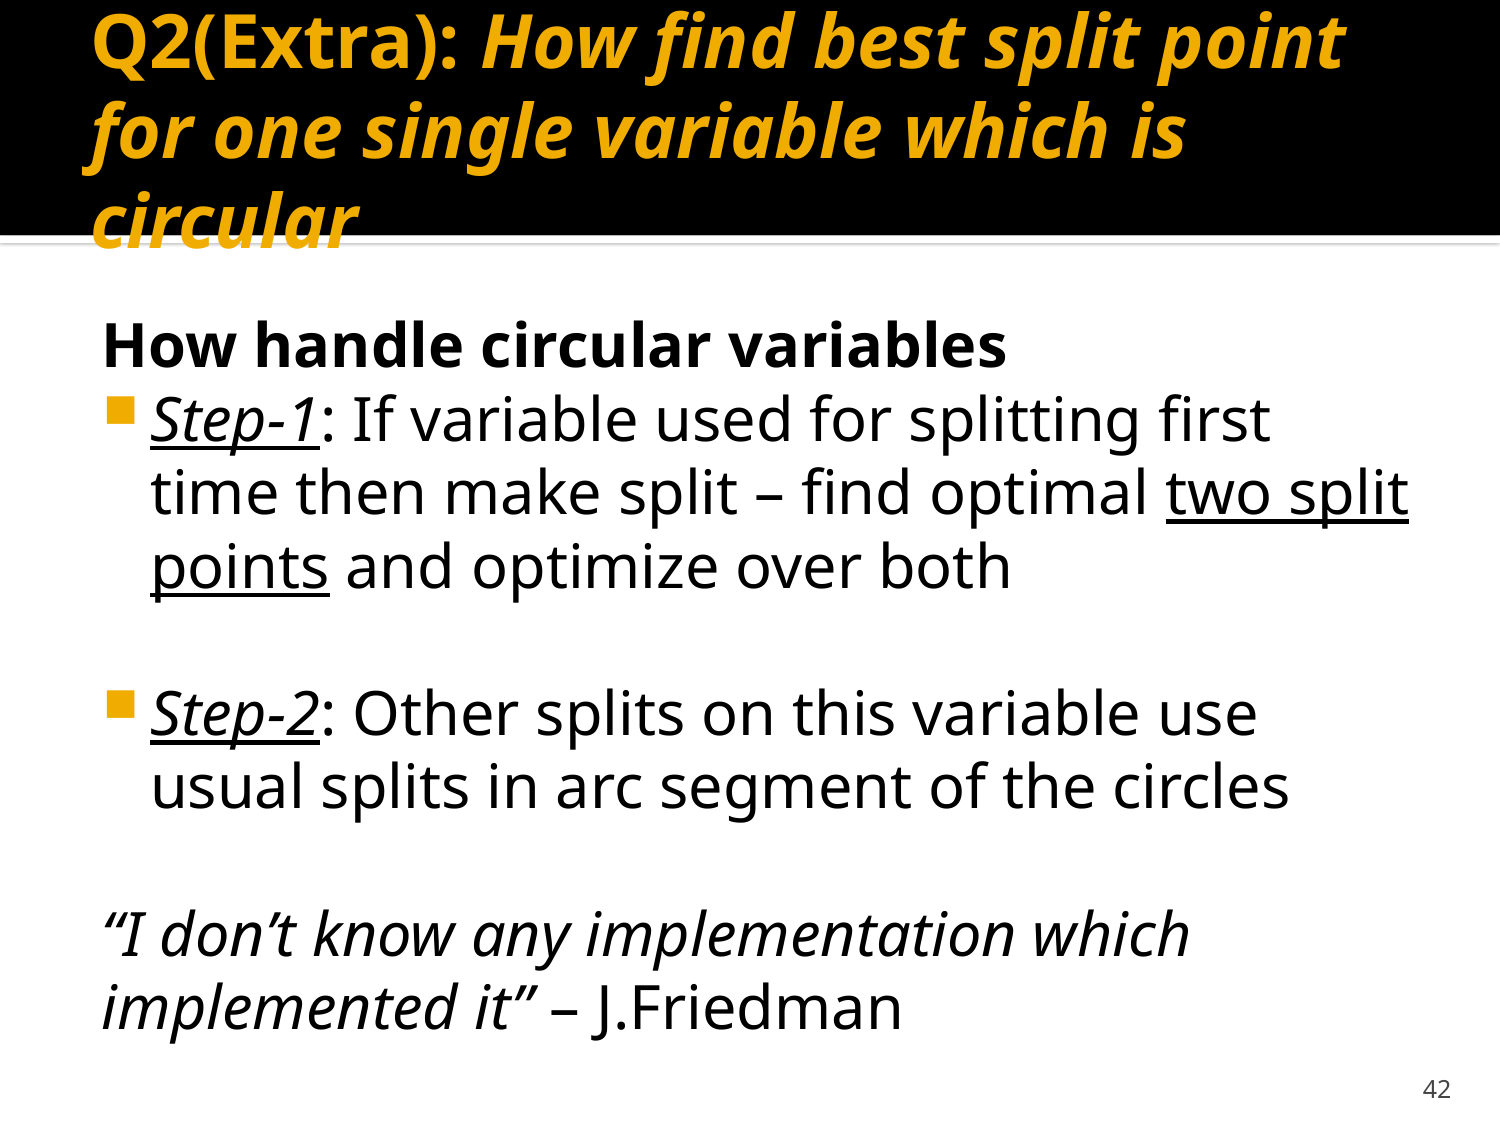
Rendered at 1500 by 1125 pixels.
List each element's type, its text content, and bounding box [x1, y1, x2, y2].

list How handle circular variables Step-1: If variable used for splitting first time then make split – find optimal two split points and optimize over both Step-2: Other splits on this variable use usual splits in arc segment of the circles “I don’t know any implementation which implemented it” – J.Friedman [75, 291, 1425, 1050]
slide_number 42 [1345, 1062, 1467, 1108]
title Q2(Extra): How find best split point for one single variable which is circular [75, 25, 1425, 231]
